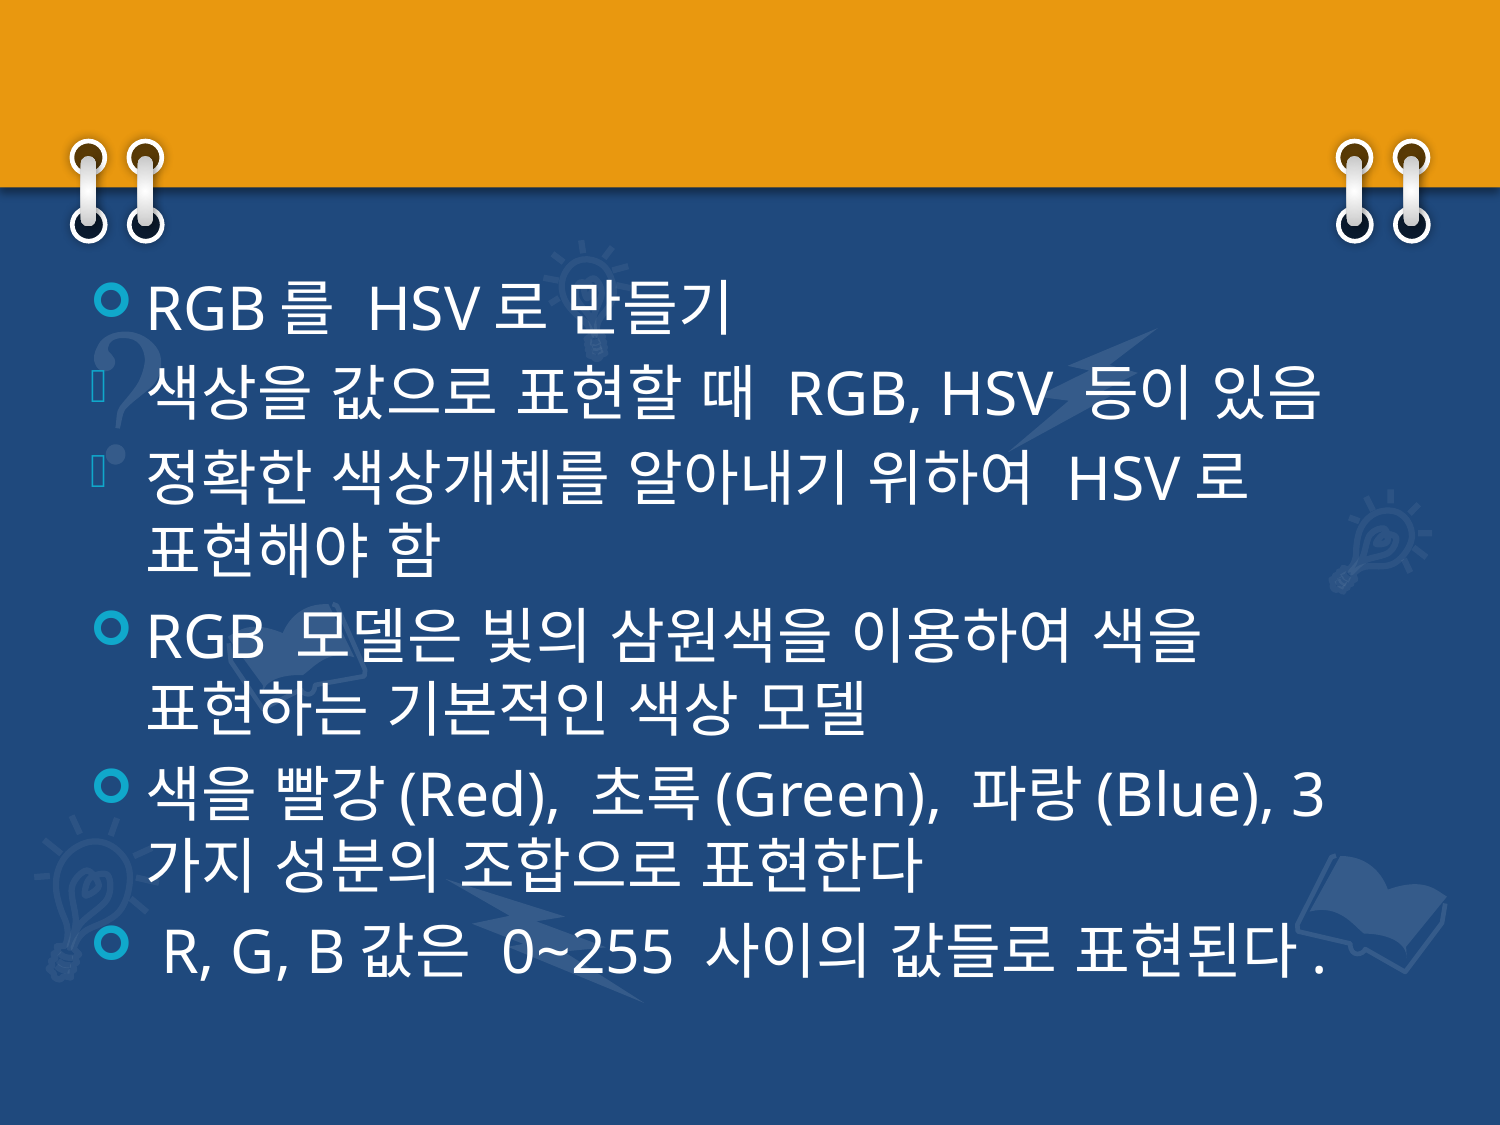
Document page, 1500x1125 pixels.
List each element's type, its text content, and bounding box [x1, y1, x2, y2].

list RGB를 HSV로 만들기 색상을 값으로 표현할 때 RGB, HSV 등이 있음 정확한 색상개체를 알아내기 위하여 HSV로 표현해야 함 RGB 모델은 빛의 삼원색을 이용하여 색을 표현하는 기본적인 색상 모델 색을 빨강(Red), 초록(Green), 파랑(Blue), 3가지 성분의 조합으로 표현한다 R, G, B값은 0~255 사이의 값들로 표현된다. [75, 262, 1425, 1005]
